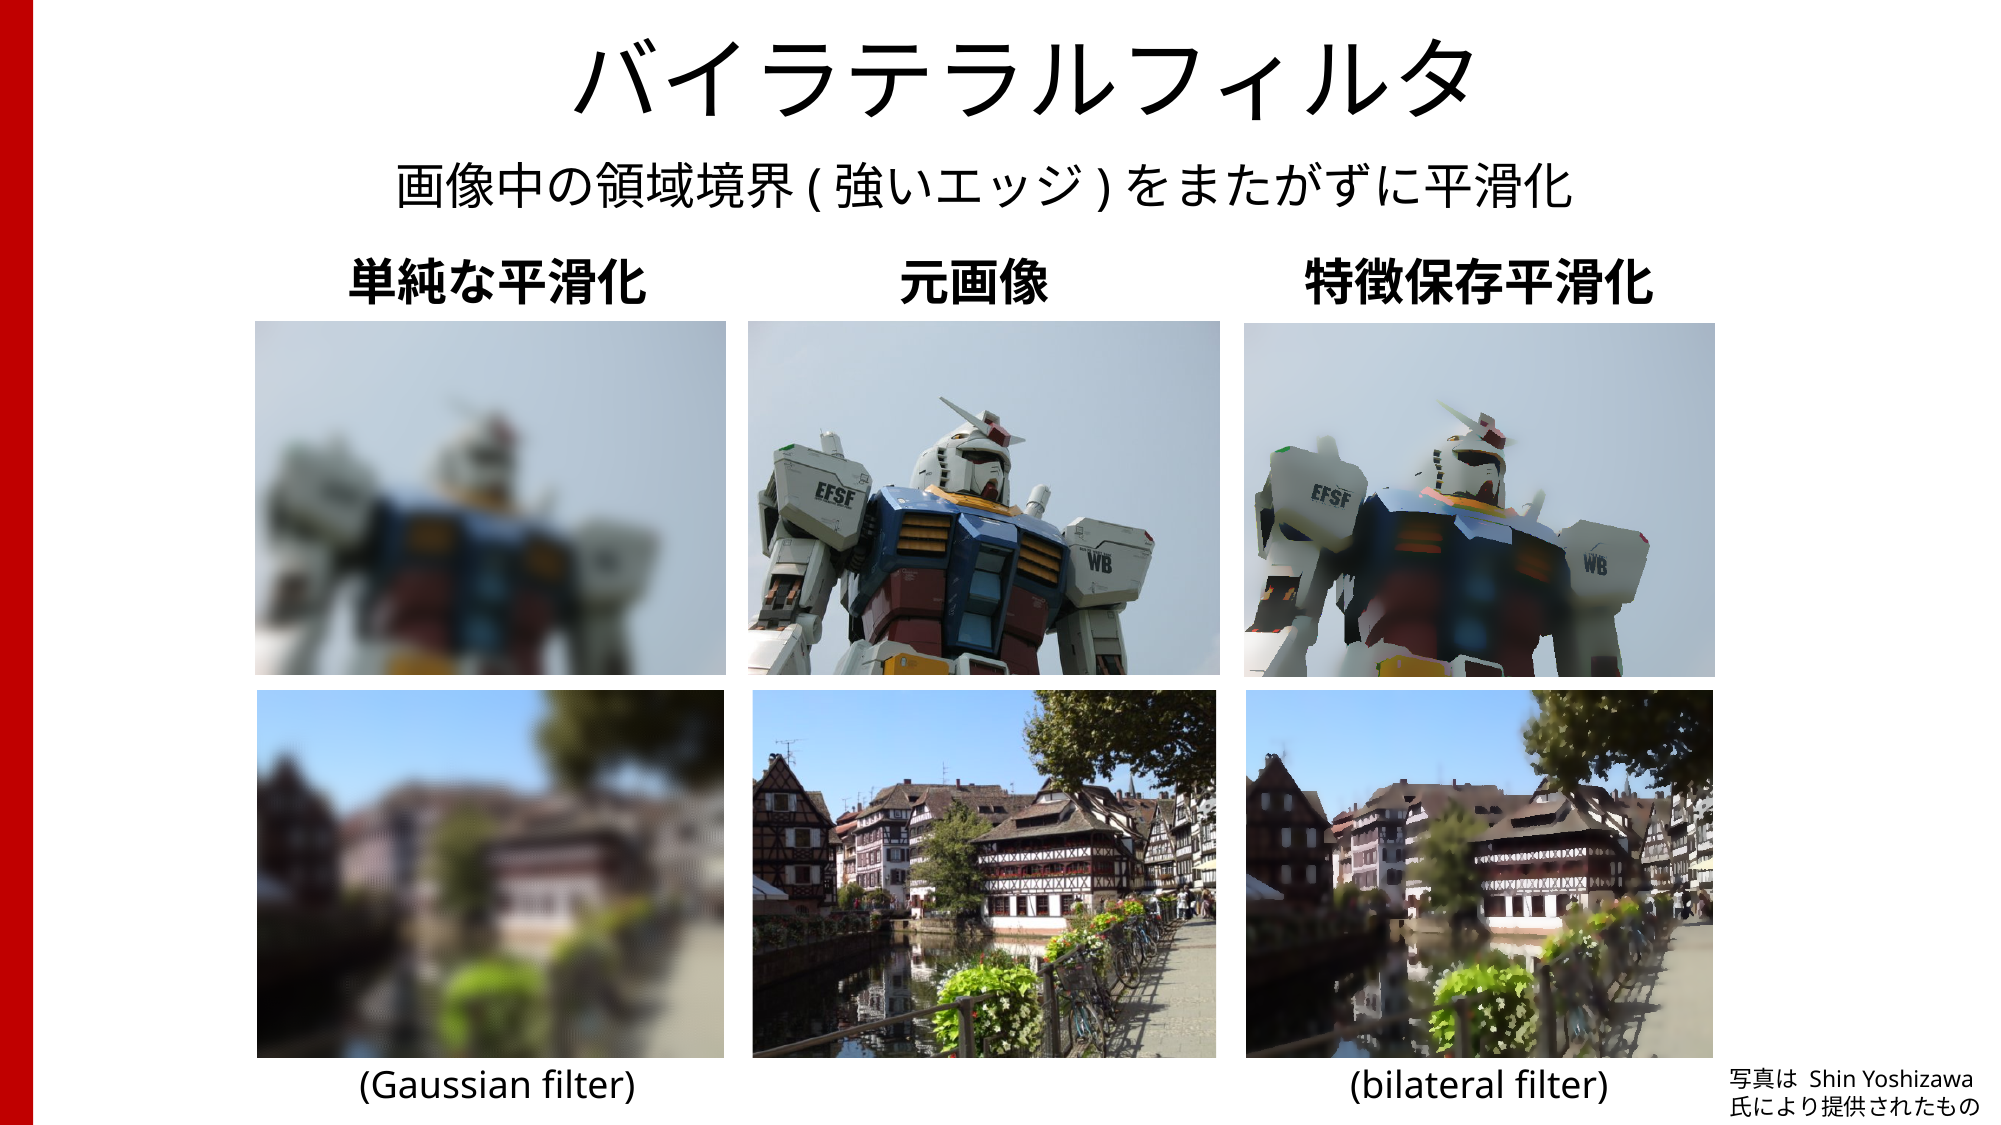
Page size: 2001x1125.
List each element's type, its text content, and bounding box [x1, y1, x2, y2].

picture [1244, 323, 1715, 677]
list 画像中の領域境界(強いエッジ)をまたがずに平滑化 [309, 153, 1660, 244]
text_box (bilateral filter) [1335, 1058, 1624, 1114]
text_box 元画像 [885, 243, 1065, 319]
text_box 写真は Shin Yoshizawa氏により提供されたもの [1714, 1057, 2000, 1125]
picture [752, 690, 1217, 1058]
picture [257, 690, 724, 1058]
text_box 単純な平滑化 [332, 243, 663, 319]
picture [255, 321, 726, 675]
title バイラテラルフィルタ [164, 23, 1889, 144]
text_box (Gaussian filter) [344, 1058, 651, 1114]
picture [748, 321, 1220, 675]
picture [1245, 690, 1713, 1058]
text_box 特徴保存平滑化 [1289, 243, 1670, 319]
